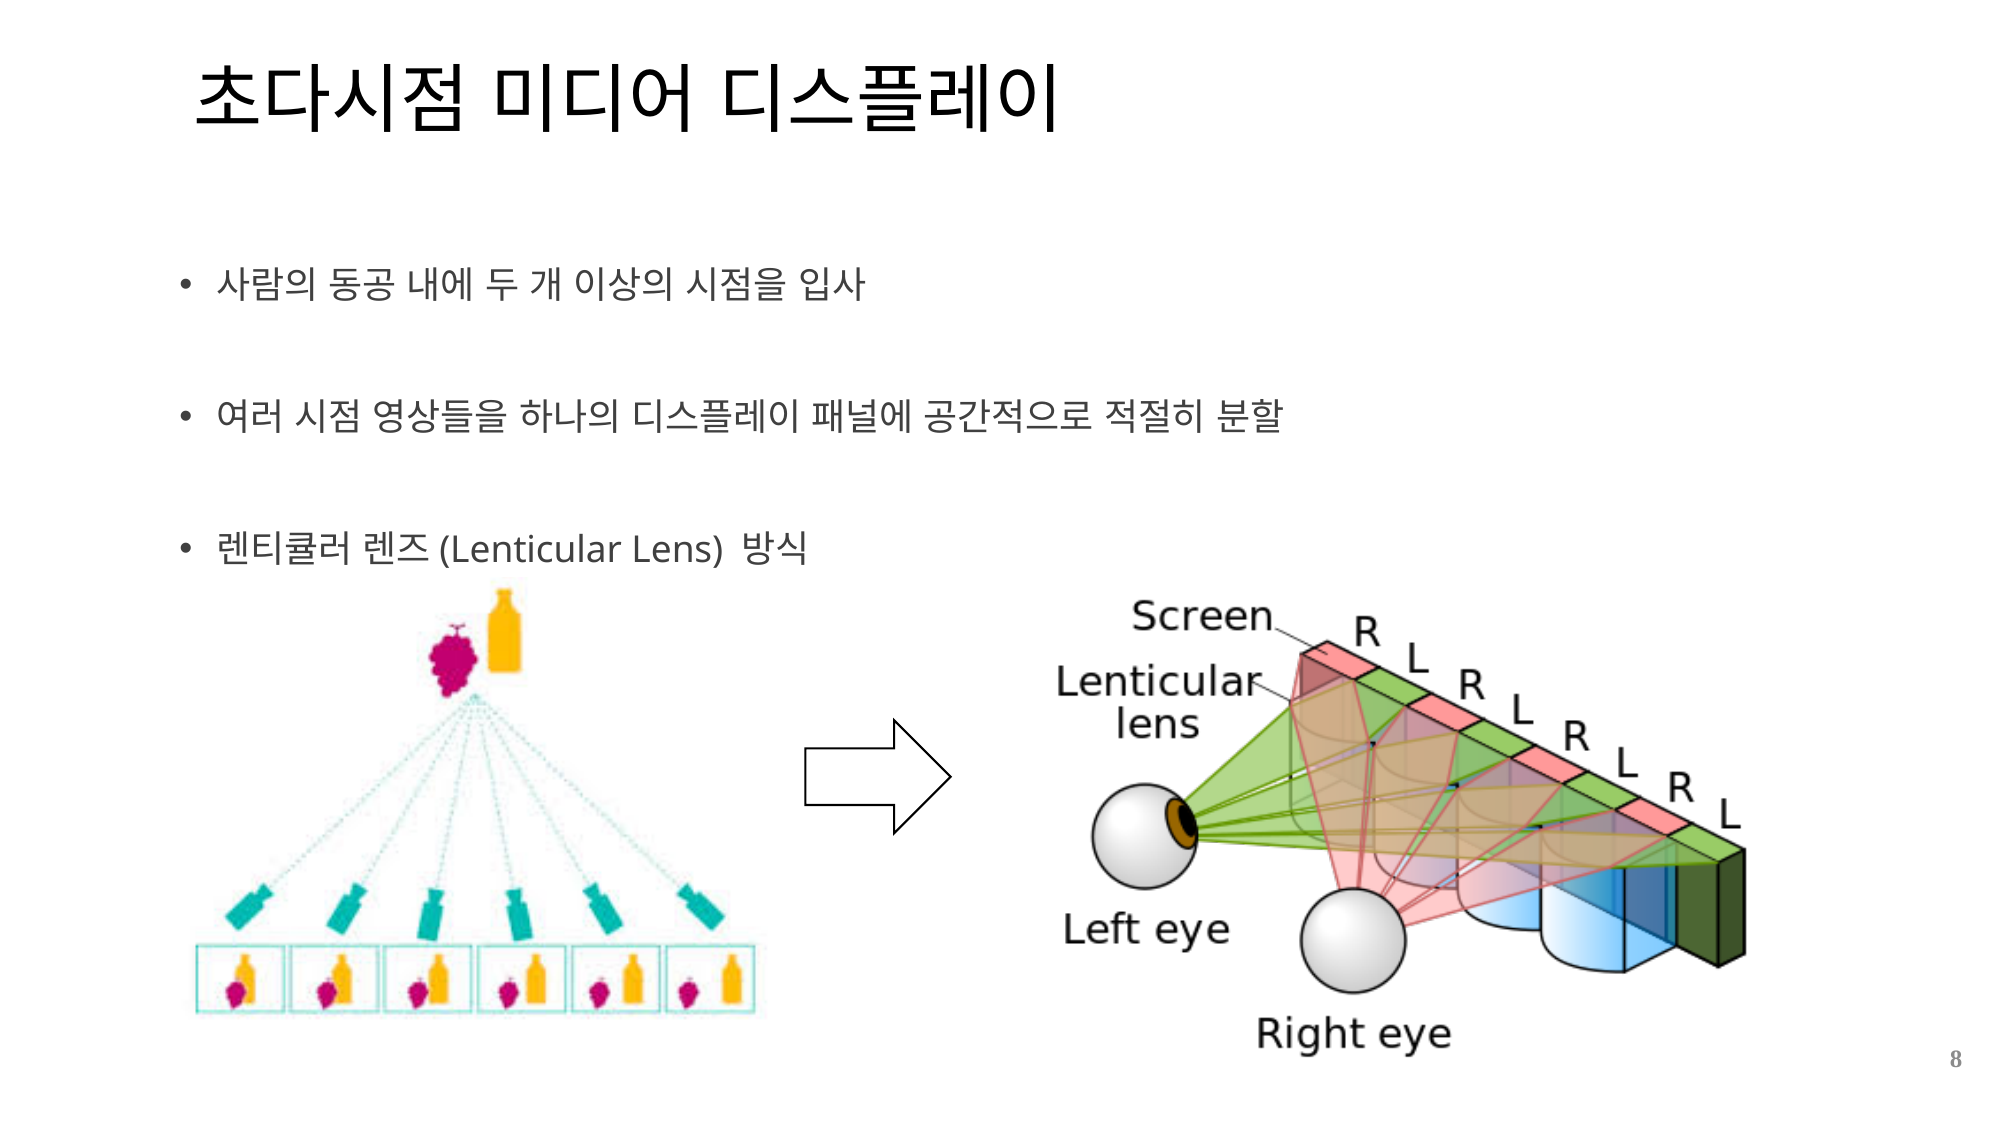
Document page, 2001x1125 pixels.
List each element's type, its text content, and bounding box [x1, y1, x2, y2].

slide_number 8 [1527, 1028, 1978, 1088]
list 사람의 동공 내에 두 개 이상의 시점을 입사 여러 시점 영상들을 하나의 디스플레이 패널에 공간적으로 적절히 분할 렌티큘러 렌즈(Lenticular Lens) 방식 [164, 187, 1919, 578]
text_box 초다시점 미디어 디스플레이 [178, 17, 1528, 188]
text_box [178, 532, 1750, 1066]
